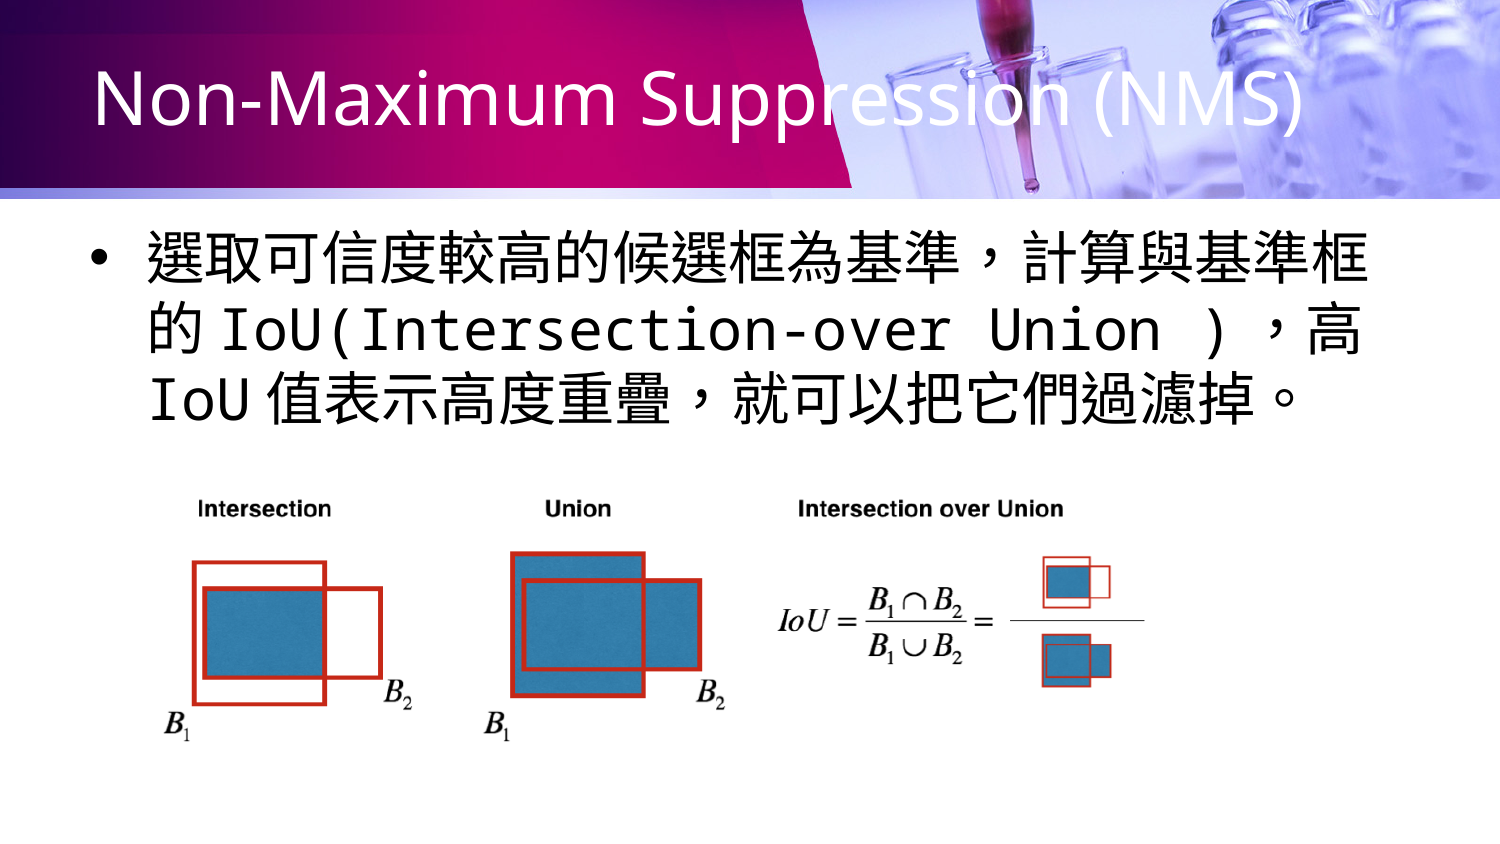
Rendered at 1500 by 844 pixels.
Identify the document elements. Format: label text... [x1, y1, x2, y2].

picture [0, 0, 1500, 844]
title Non-Maximum Suppression (NMS) [76, 33, 1431, 159]
list 選取可信度較高的候選框為基準，計算與基準框的IoU(Intersection-over Union )，高IoU值表示高度重疊，就可以把它們過濾掉。 [74, 214, 1428, 781]
